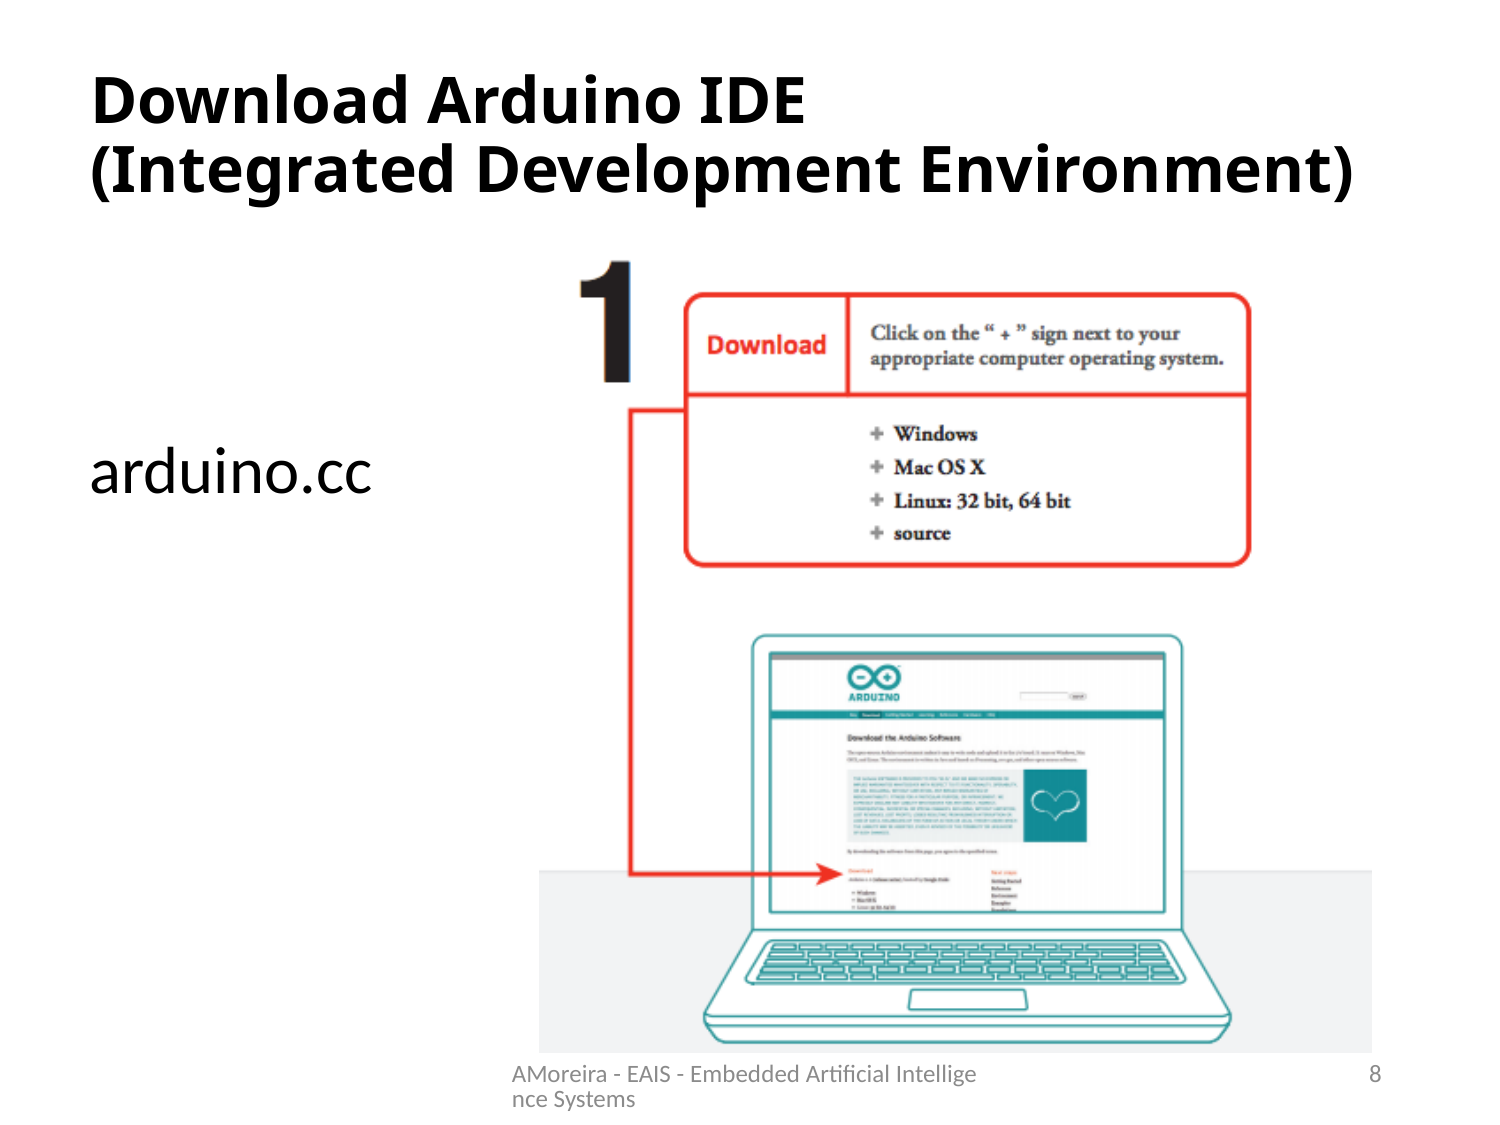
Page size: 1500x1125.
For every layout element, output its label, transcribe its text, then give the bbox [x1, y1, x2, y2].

title Download Arduino IDE (Integrated Development Environment) [75, 25, 1387, 250]
footer AMoreira - EAIS - Embedded Artificial Intelligence Systems [496, 1053, 1004, 1103]
slide_number 8 [1059, 1053, 1397, 1103]
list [461, 243, 1423, 1053]
text_box arduino.cc [75, 419, 461, 515]
